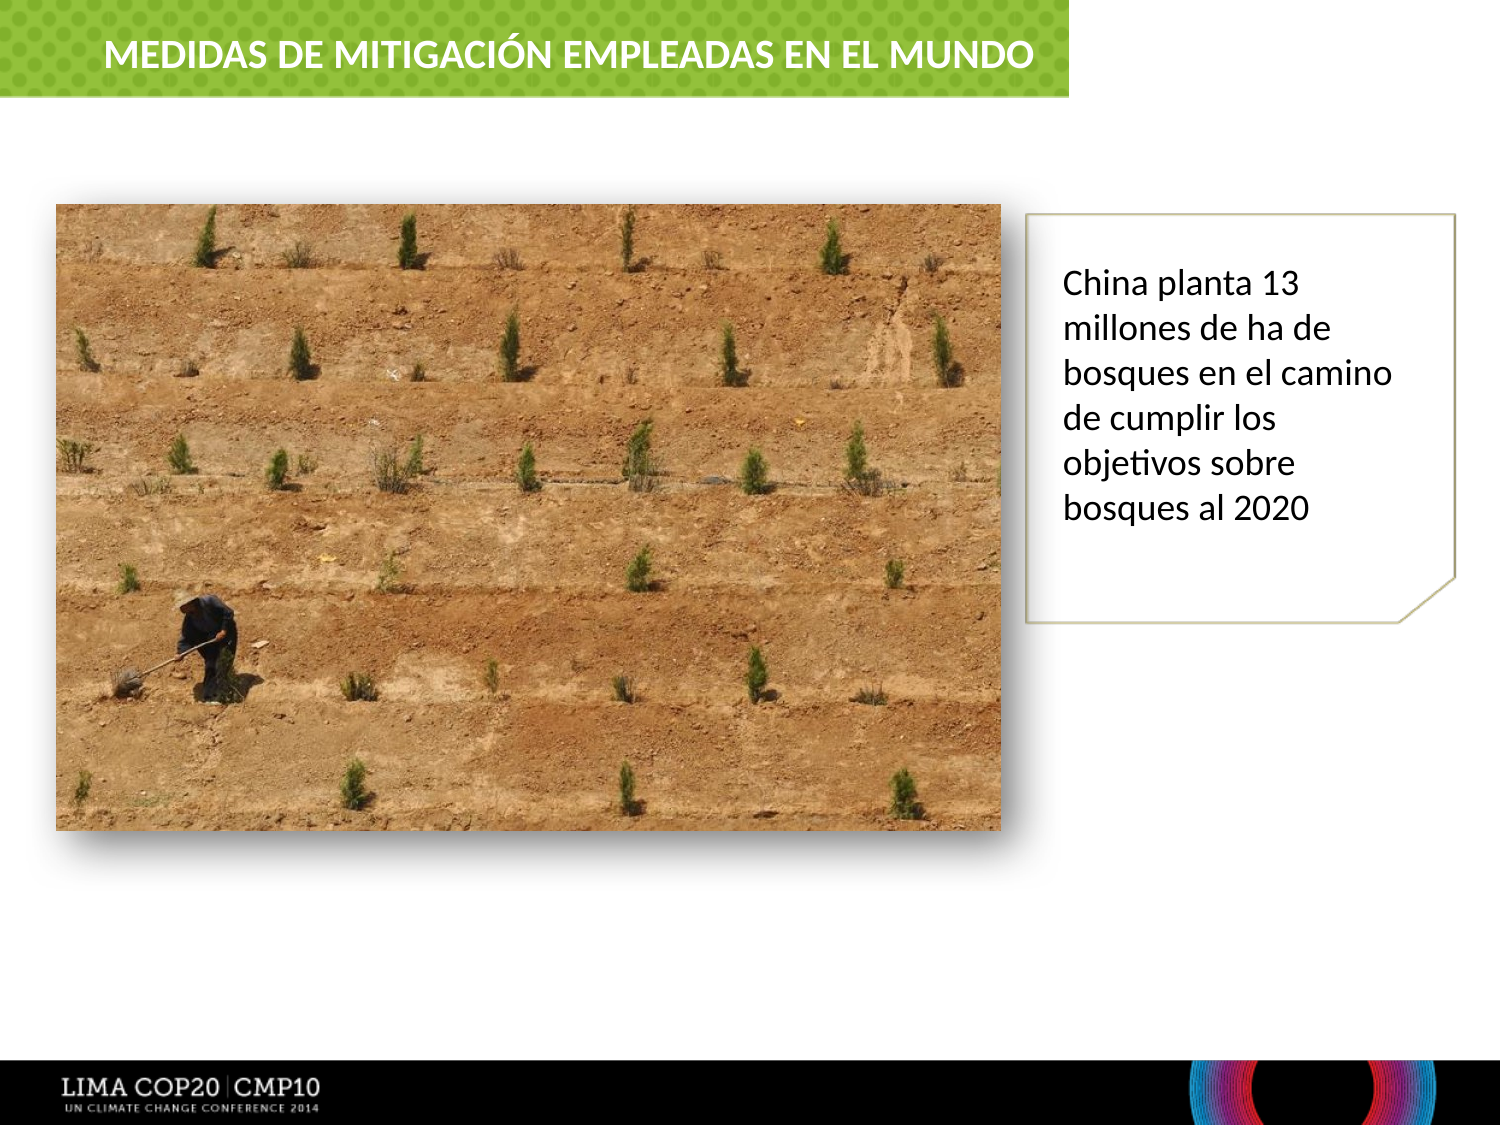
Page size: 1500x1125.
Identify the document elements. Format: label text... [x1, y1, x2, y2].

text_box MEDIDAS DE MITIGACIÓN EMPLEADAS EN EL MUNDO [86, 0, 1500, 116]
picture [0, 0, 1500, 1125]
